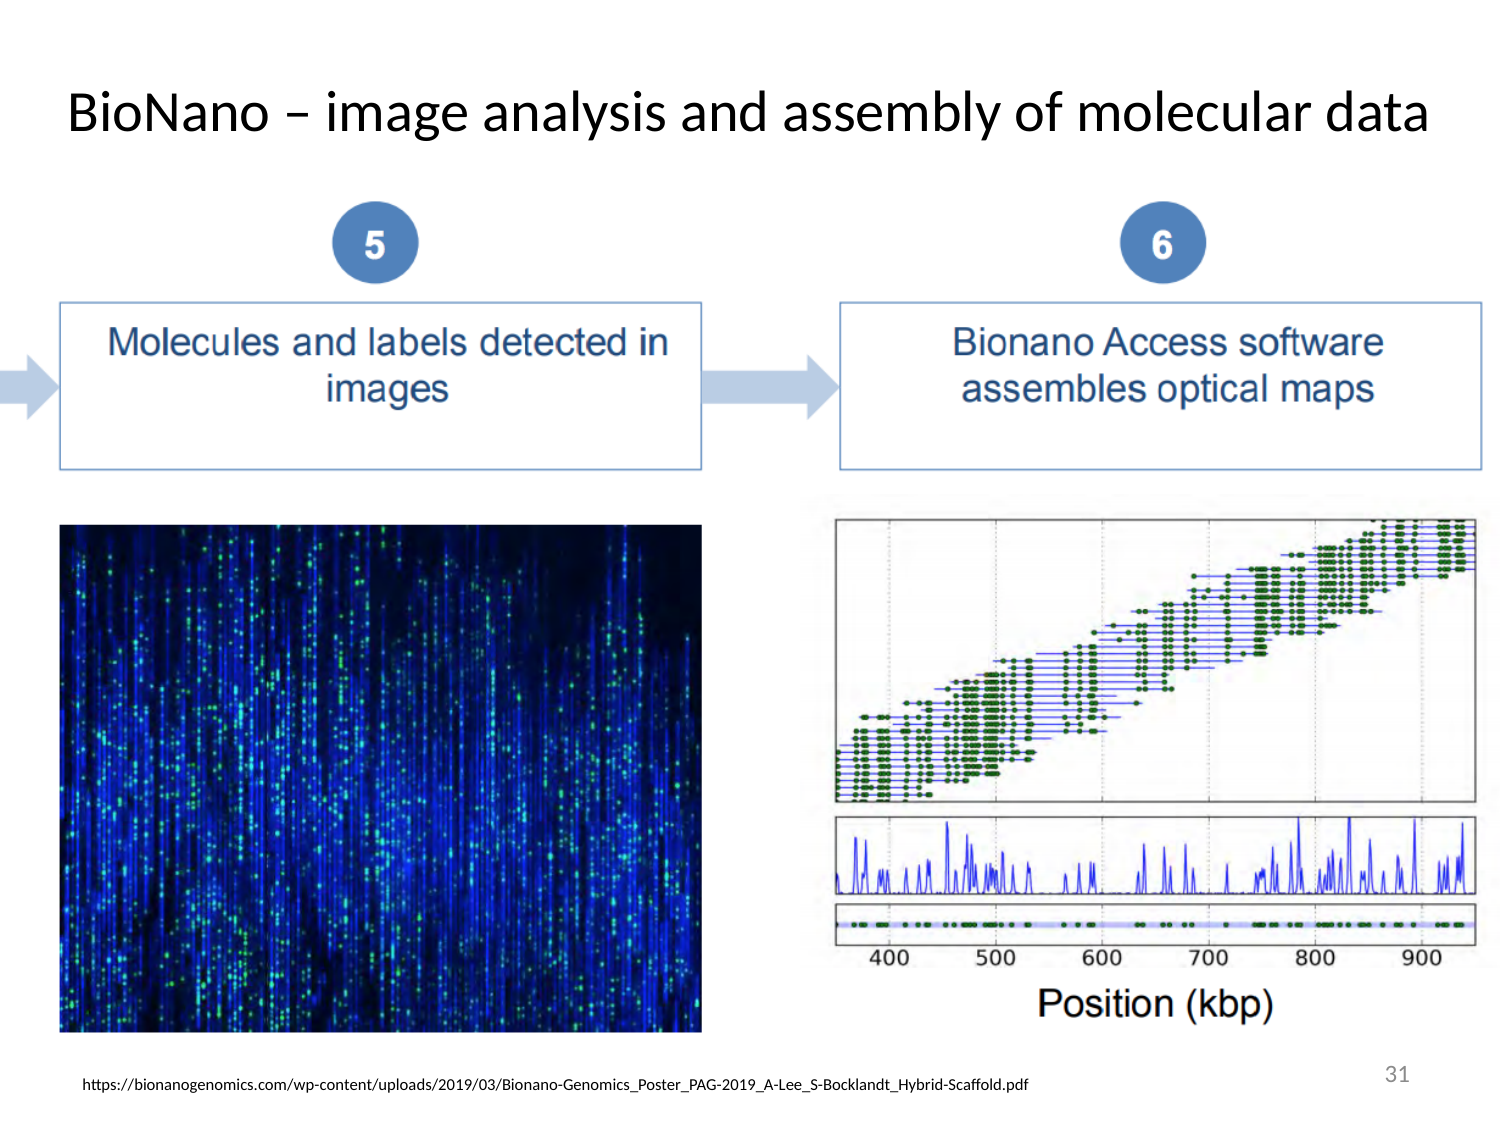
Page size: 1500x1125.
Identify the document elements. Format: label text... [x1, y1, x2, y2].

title BioNano – image analysis and assembly of molecular data [27, 45, 1471, 170]
picture [0, 171, 1500, 1057]
text_box https://bionanogenomics.com/wp-content/uploads/2019/03/Bionano-Genomics_Poster_PAG-2019_A-Lee_S-Bocklandt_Hybrid-Scaffold.pdf [67, 1066, 1045, 1102]
slide_number 31 [1074, 1065, 1425, 1103]
